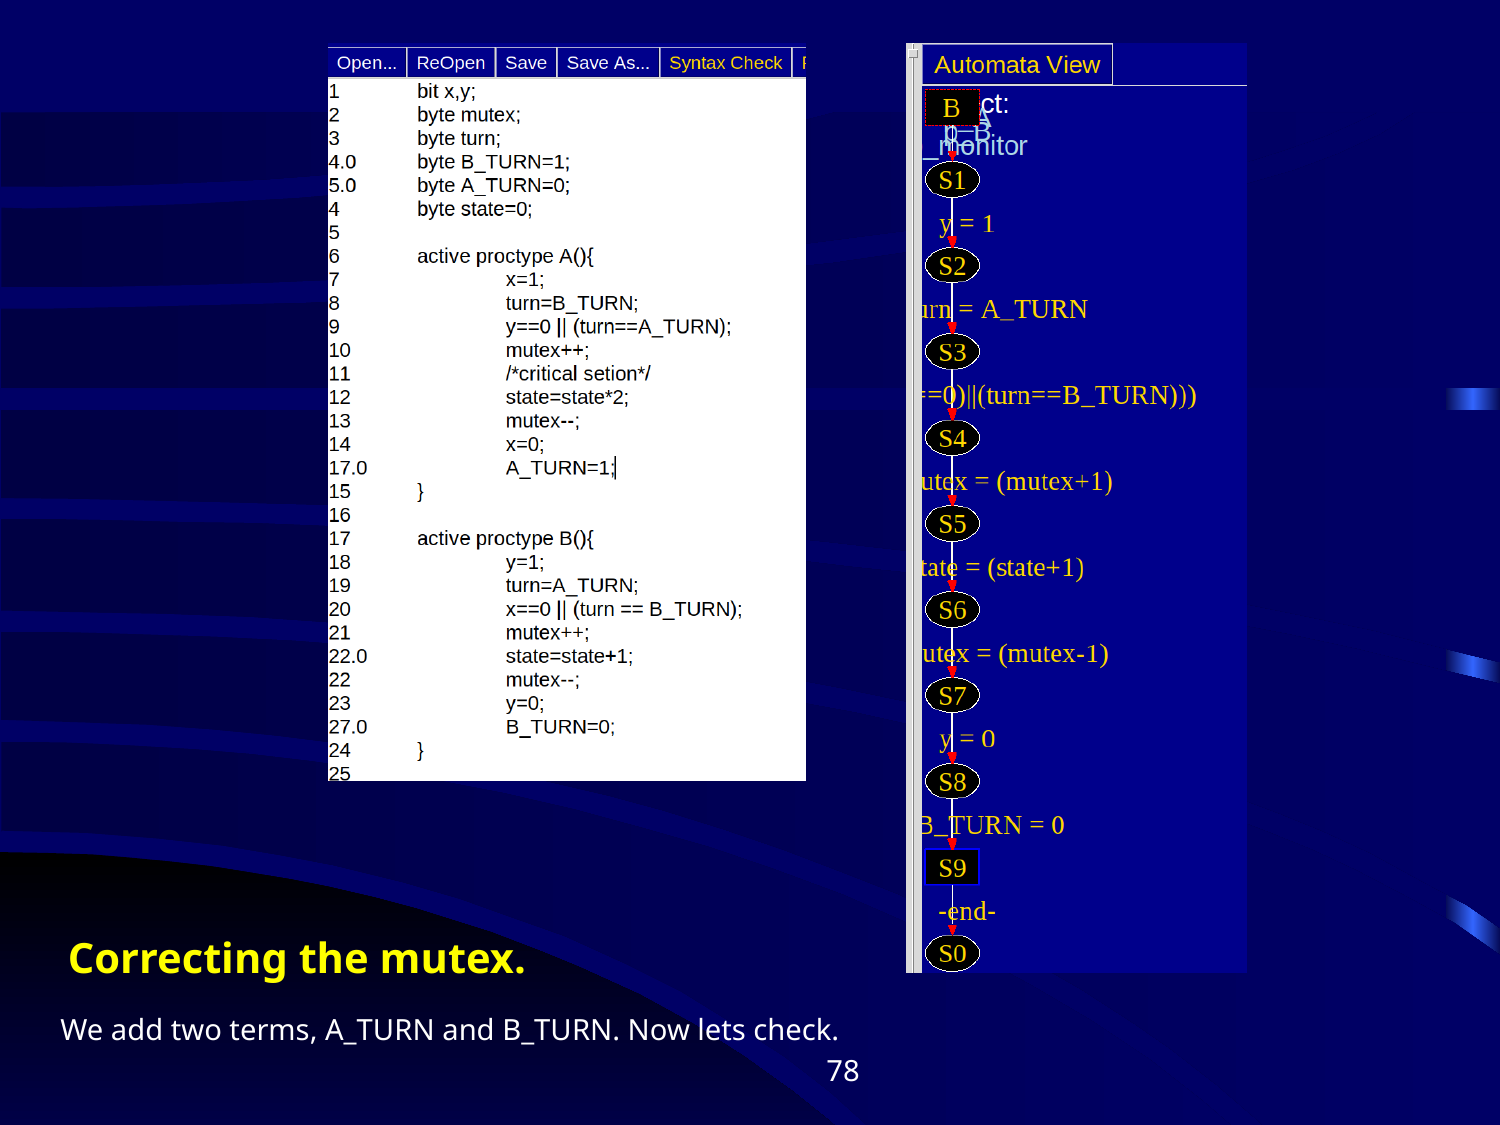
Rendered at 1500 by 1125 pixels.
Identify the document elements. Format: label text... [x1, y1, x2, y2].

picture [905, 42, 1248, 973]
title Correcting the mutex. [52, 903, 953, 997]
picture [327, 42, 806, 781]
list We add two terms, A_TURN and B_TURN. Now lets check. [45, 996, 946, 1125]
